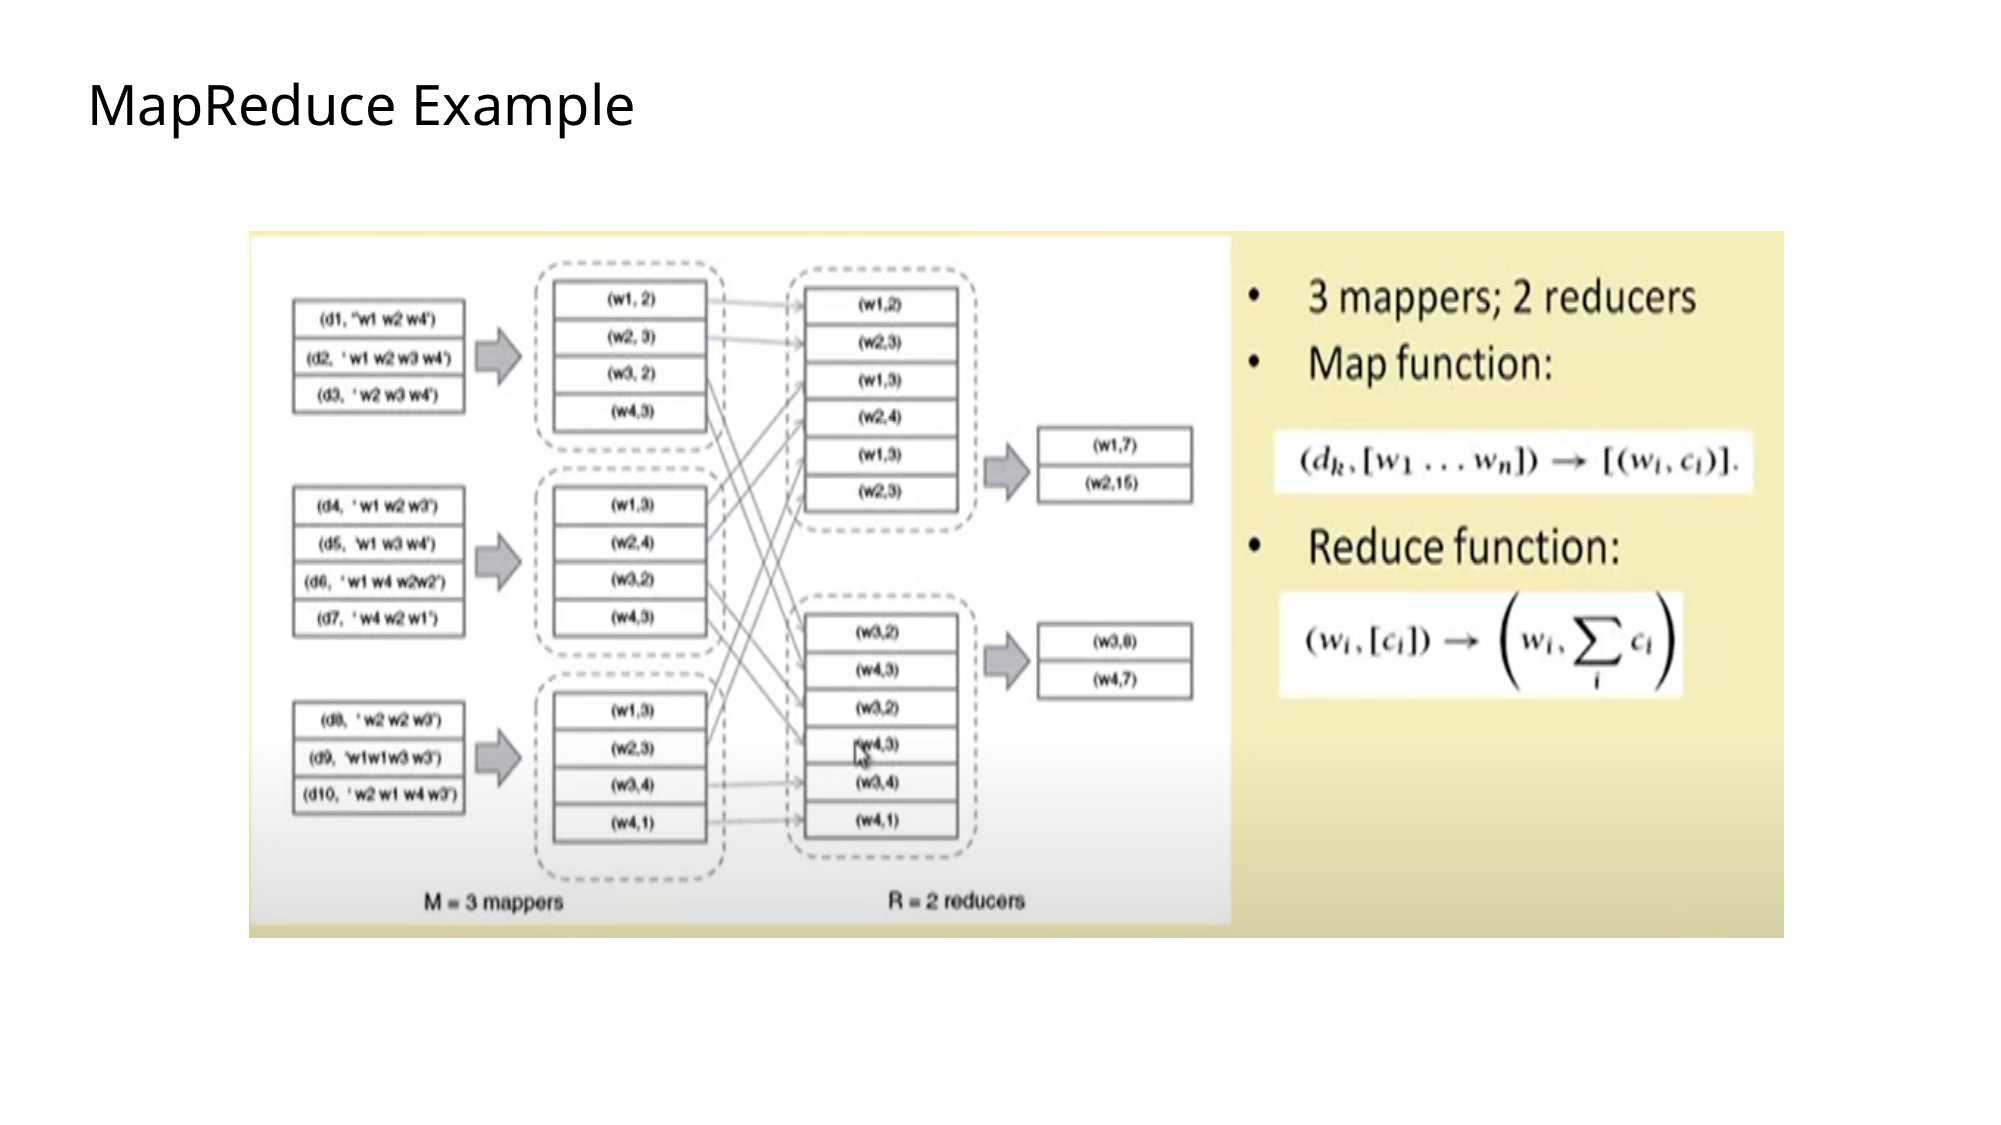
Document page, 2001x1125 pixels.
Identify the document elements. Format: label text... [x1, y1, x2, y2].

title MapReduce Example [71, 70, 1797, 146]
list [249, 231, 1784, 938]
